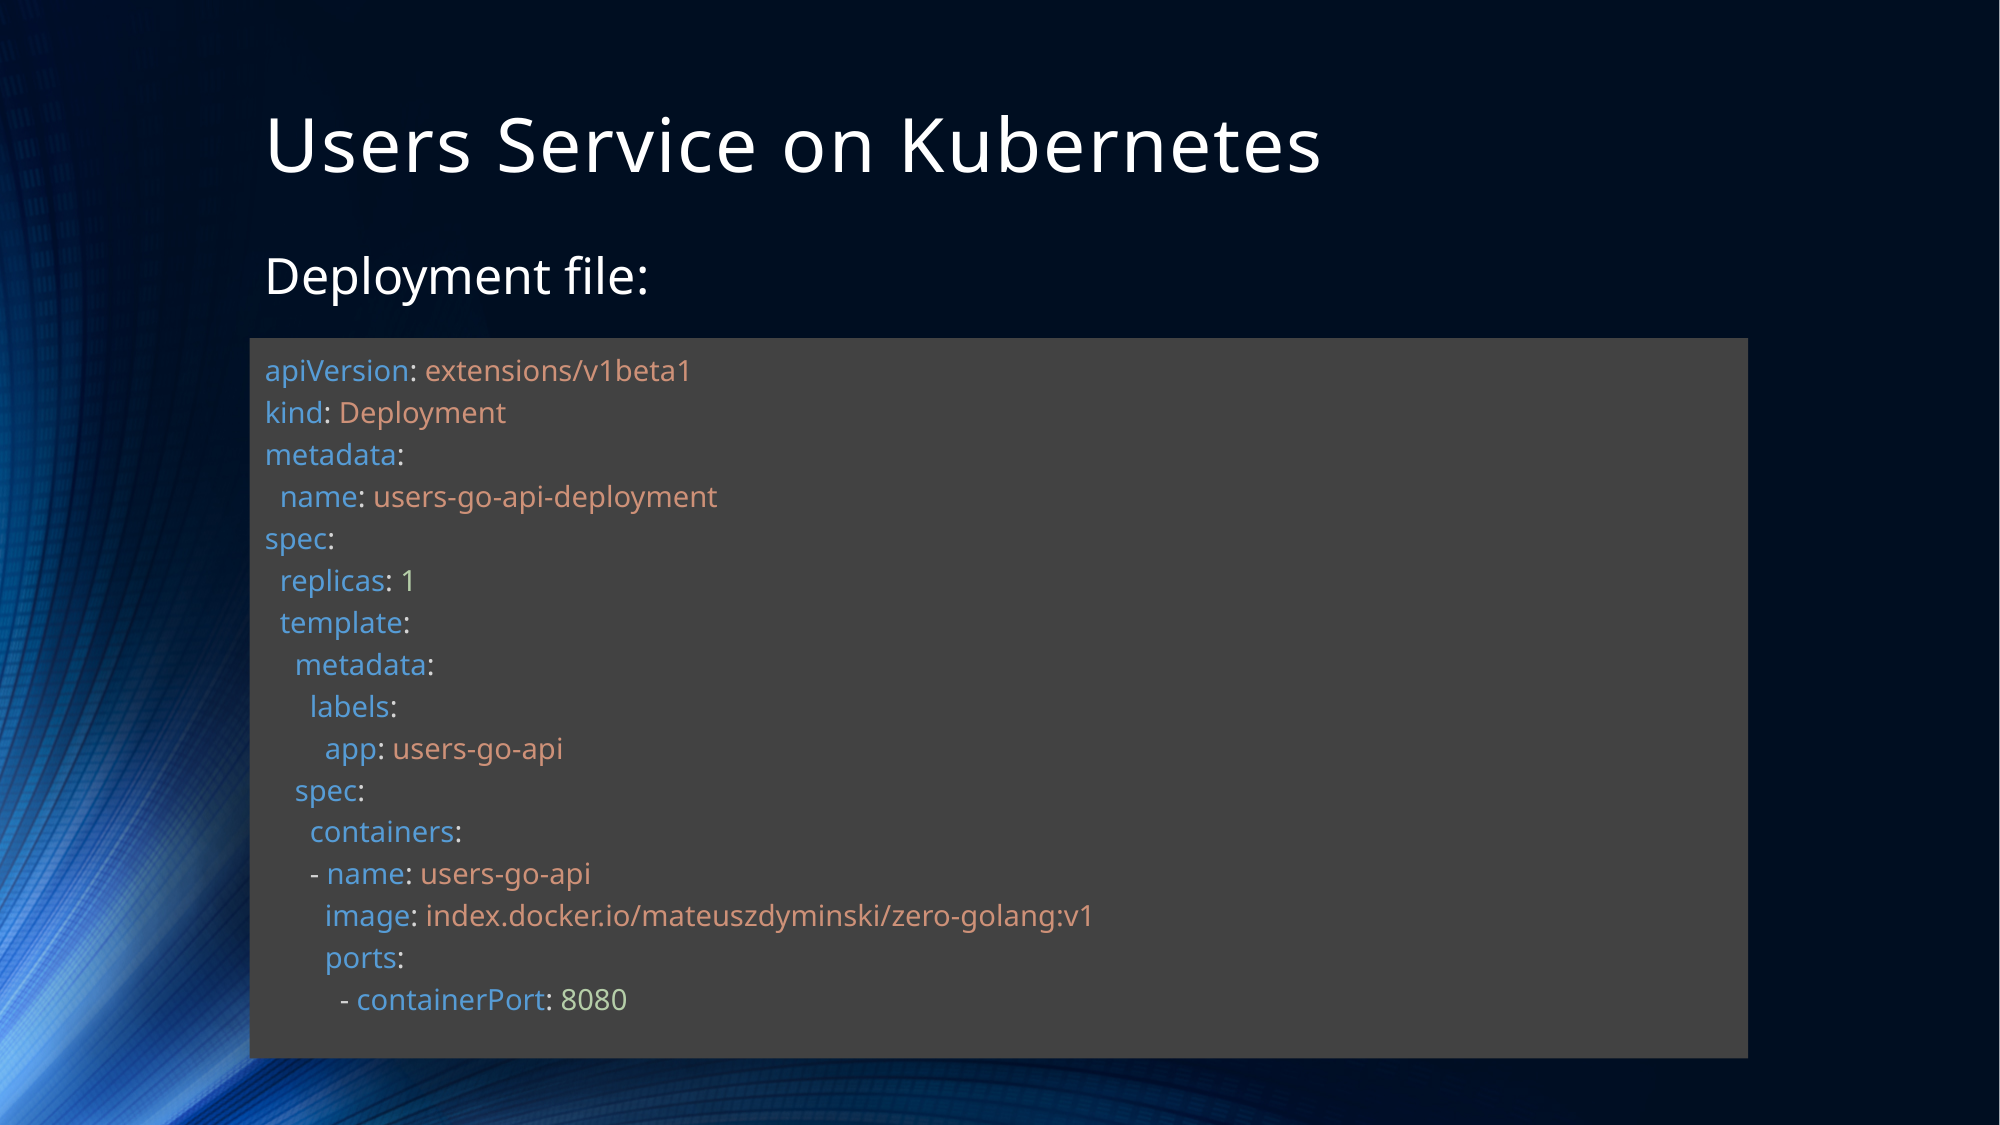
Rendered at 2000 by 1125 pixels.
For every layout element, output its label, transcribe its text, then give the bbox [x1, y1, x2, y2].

picture [0, 0, 2000, 1125]
text_box apiVersion: extensions/v1beta1 kind: Deployment metadata: name: users-go-api-deployment spec: replicas: 1 template: metadata: labels: app: users-go-api spec: containers: - name: users-go-api image: index.docker.io/mateuszdyminski/zero-golang:v1 ports: - containerPort: 8080 [249, 338, 1749, 1059]
title Users Service on Kubernetes [249, 62, 1750, 197]
list Deployment file: [249, 243, 1749, 338]
